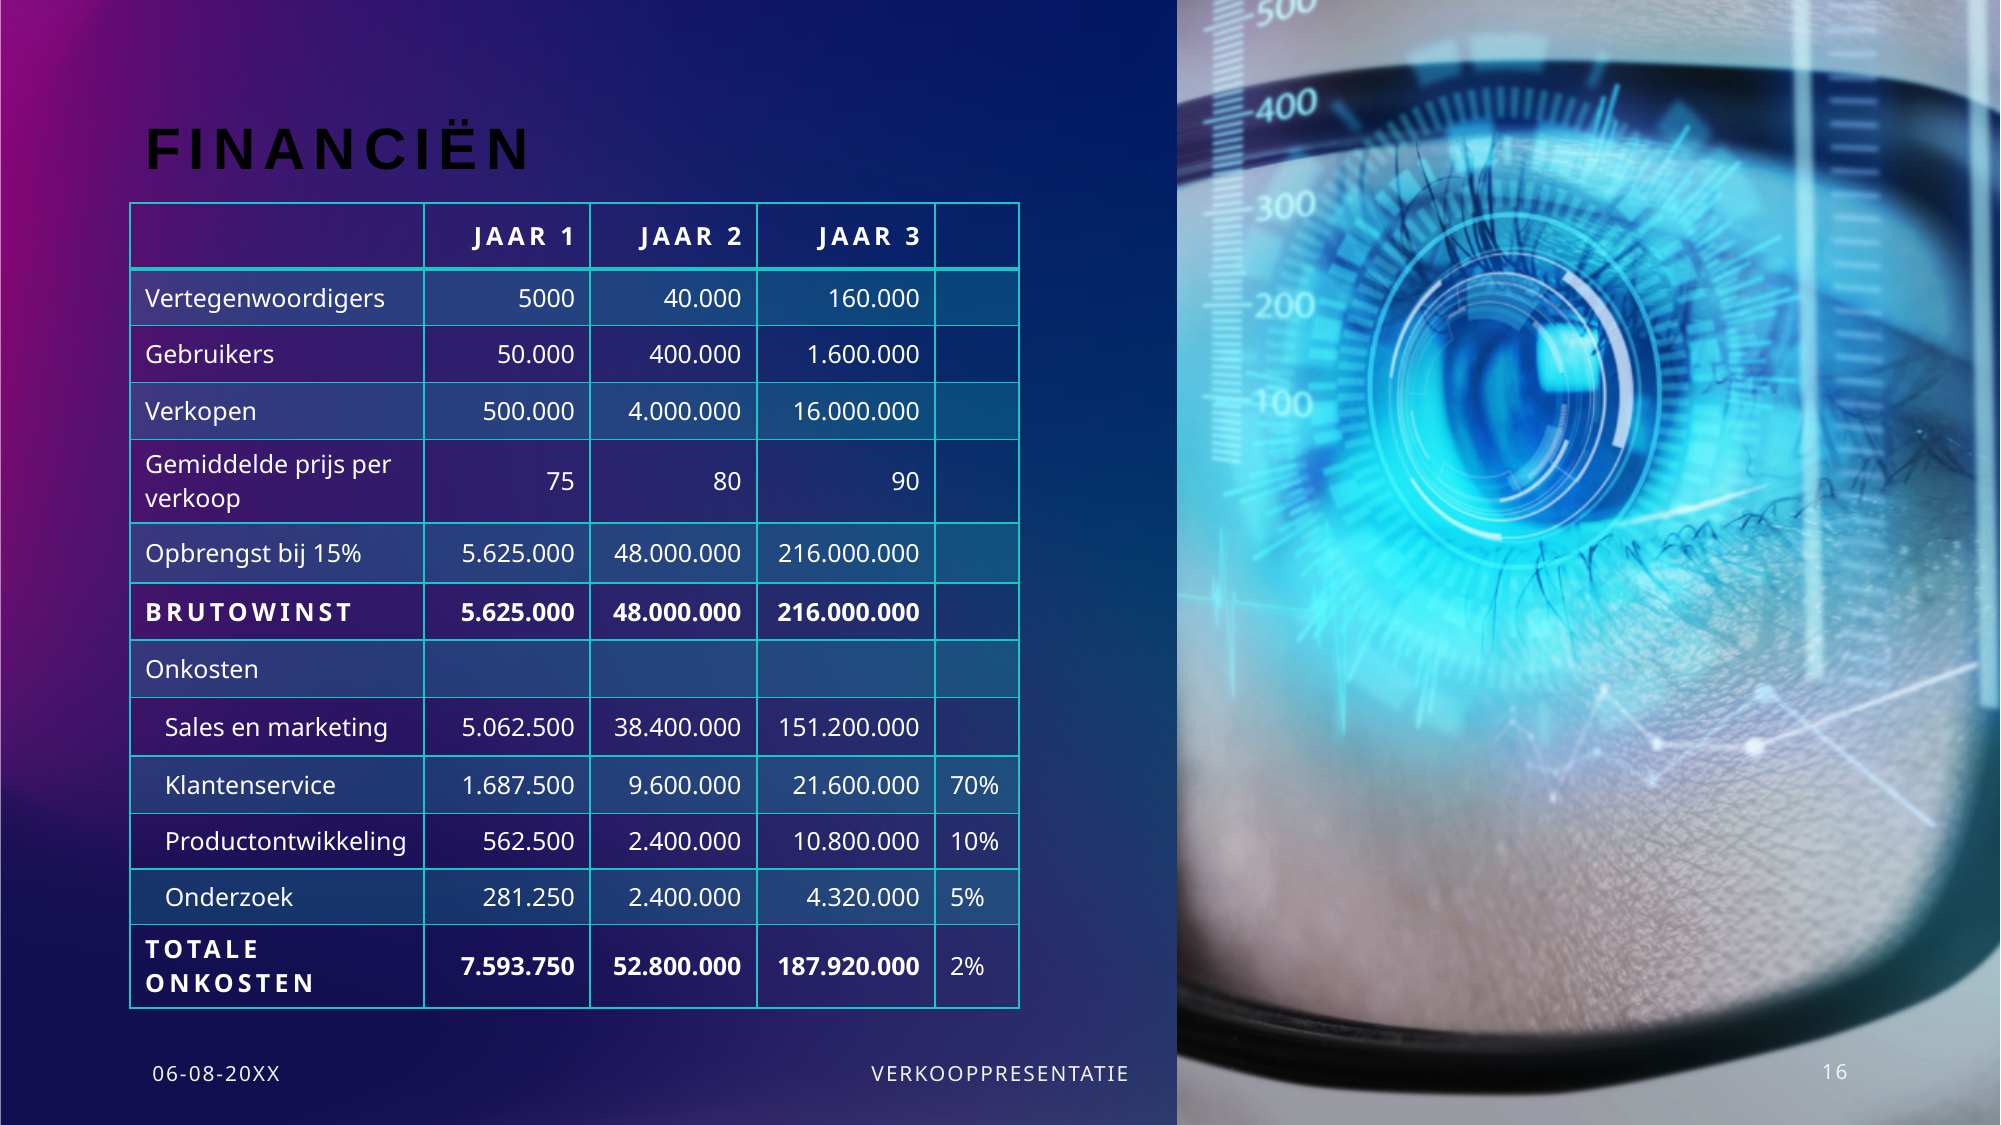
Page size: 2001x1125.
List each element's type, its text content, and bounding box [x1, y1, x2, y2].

table_cell ​ [936, 524, 1018, 582]
table_cell 151.200.000​ [758, 698, 934, 755]
table_cell ​ [936, 440, 1018, 522]
table_cell ​ [936, 326, 1018, 382]
table_cell Sales en marketing​ [131, 698, 423, 755]
table_header Jaar 2 [591, 204, 756, 267]
table_cell 21.600.000​ [758, 757, 934, 813]
table_cell 1.687.500​ [425, 757, 589, 813]
table_header [131, 204, 423, 267]
table_cell 5%​ [936, 870, 1018, 924]
table_cell Opbrengst bij 15% [131, 524, 423, 582]
table_cell 70%​ [936, 757, 1018, 813]
table_cell 52.800.000​ [591, 925, 756, 1007]
table_cell 2.400.000​ [591, 814, 756, 868]
table_cell 1.600.000​ [758, 326, 934, 382]
picture [0, 0, 2000, 1125]
table_cell Totale onkosten [131, 925, 423, 1007]
table_cell Onderzoek [131, 870, 423, 924]
table_cell 10%​ [936, 814, 1018, 868]
table_cell 50.000​ [425, 326, 589, 382]
title Financiën [130, 117, 929, 178]
table_cell 216.000.000​ [758, 584, 934, 639]
table_cell 187.920.000​ [758, 925, 934, 1007]
table_cell 38.400.000​ [591, 698, 756, 755]
table_cell ​ [591, 641, 756, 697]
footer VERKOOPPRESENTATIE [662, 1042, 1177, 1103]
table_cell 400.000​ [591, 326, 756, 382]
table_cell 48.000.000​ [591, 524, 756, 582]
table_cell Productontwikkeling [131, 814, 423, 868]
table_cell 4.000.000​ [591, 383, 756, 439]
table_cell ​ [936, 383, 1018, 439]
table_cell 500.000​ [425, 383, 589, 439]
table_cell Vertegenwoordigers​ [131, 271, 423, 325]
table_cell 48.000.000​ [591, 584, 756, 639]
table_cell 90​ [758, 440, 934, 522]
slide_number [137, 1042, 588, 1103]
table_cell 281.250​ [425, 870, 589, 924]
table_cell 7.593.750​ [425, 925, 589, 1007]
table_cell 75​ [425, 440, 589, 522]
table_cell 5000​ [425, 271, 589, 325]
table_cell 5.625.000​ [425, 524, 589, 582]
table_header Jaar 1 [425, 204, 589, 267]
table_cell Brutowinst [131, 584, 423, 639]
table_cell 216.000.000​ [758, 524, 934, 582]
table_header [936, 204, 1018, 267]
table_cell 16.000.000​ [758, 383, 934, 439]
table_cell ​ [936, 584, 1018, 639]
table_cell ​ [936, 698, 1018, 755]
table_cell ​ [425, 641, 589, 697]
table_cell Onkosten [131, 641, 423, 697]
table_cell ​ [758, 641, 934, 697]
table_cell Verkopen​ [131, 383, 423, 439]
table_cell 10.800.000​ [758, 814, 934, 868]
table_cell 562.500​ [425, 814, 589, 868]
table_cell 2%​ [936, 925, 1018, 1007]
table_cell Gemiddelde prijs per verkoop [131, 440, 423, 522]
table_cell ​ [936, 641, 1018, 697]
table_cell Klantenservice [131, 757, 423, 813]
table_cell 40.000​ [591, 271, 756, 325]
table_header Jaar 3 [758, 204, 934, 267]
table_cell 80​ [591, 440, 756, 522]
table_cell 160.000​ [758, 271, 934, 325]
table_cell 5.625.000​ [425, 584, 589, 639]
table_cell 5.062.500​ [425, 698, 589, 755]
table_cell 4.320.000​ [758, 870, 934, 924]
table_cell 9.600.000​ [591, 757, 756, 813]
table_cell Gebruikers [131, 326, 423, 382]
table_cell 2.400.000​ [591, 870, 756, 924]
table_cell ​ [936, 271, 1018, 325]
